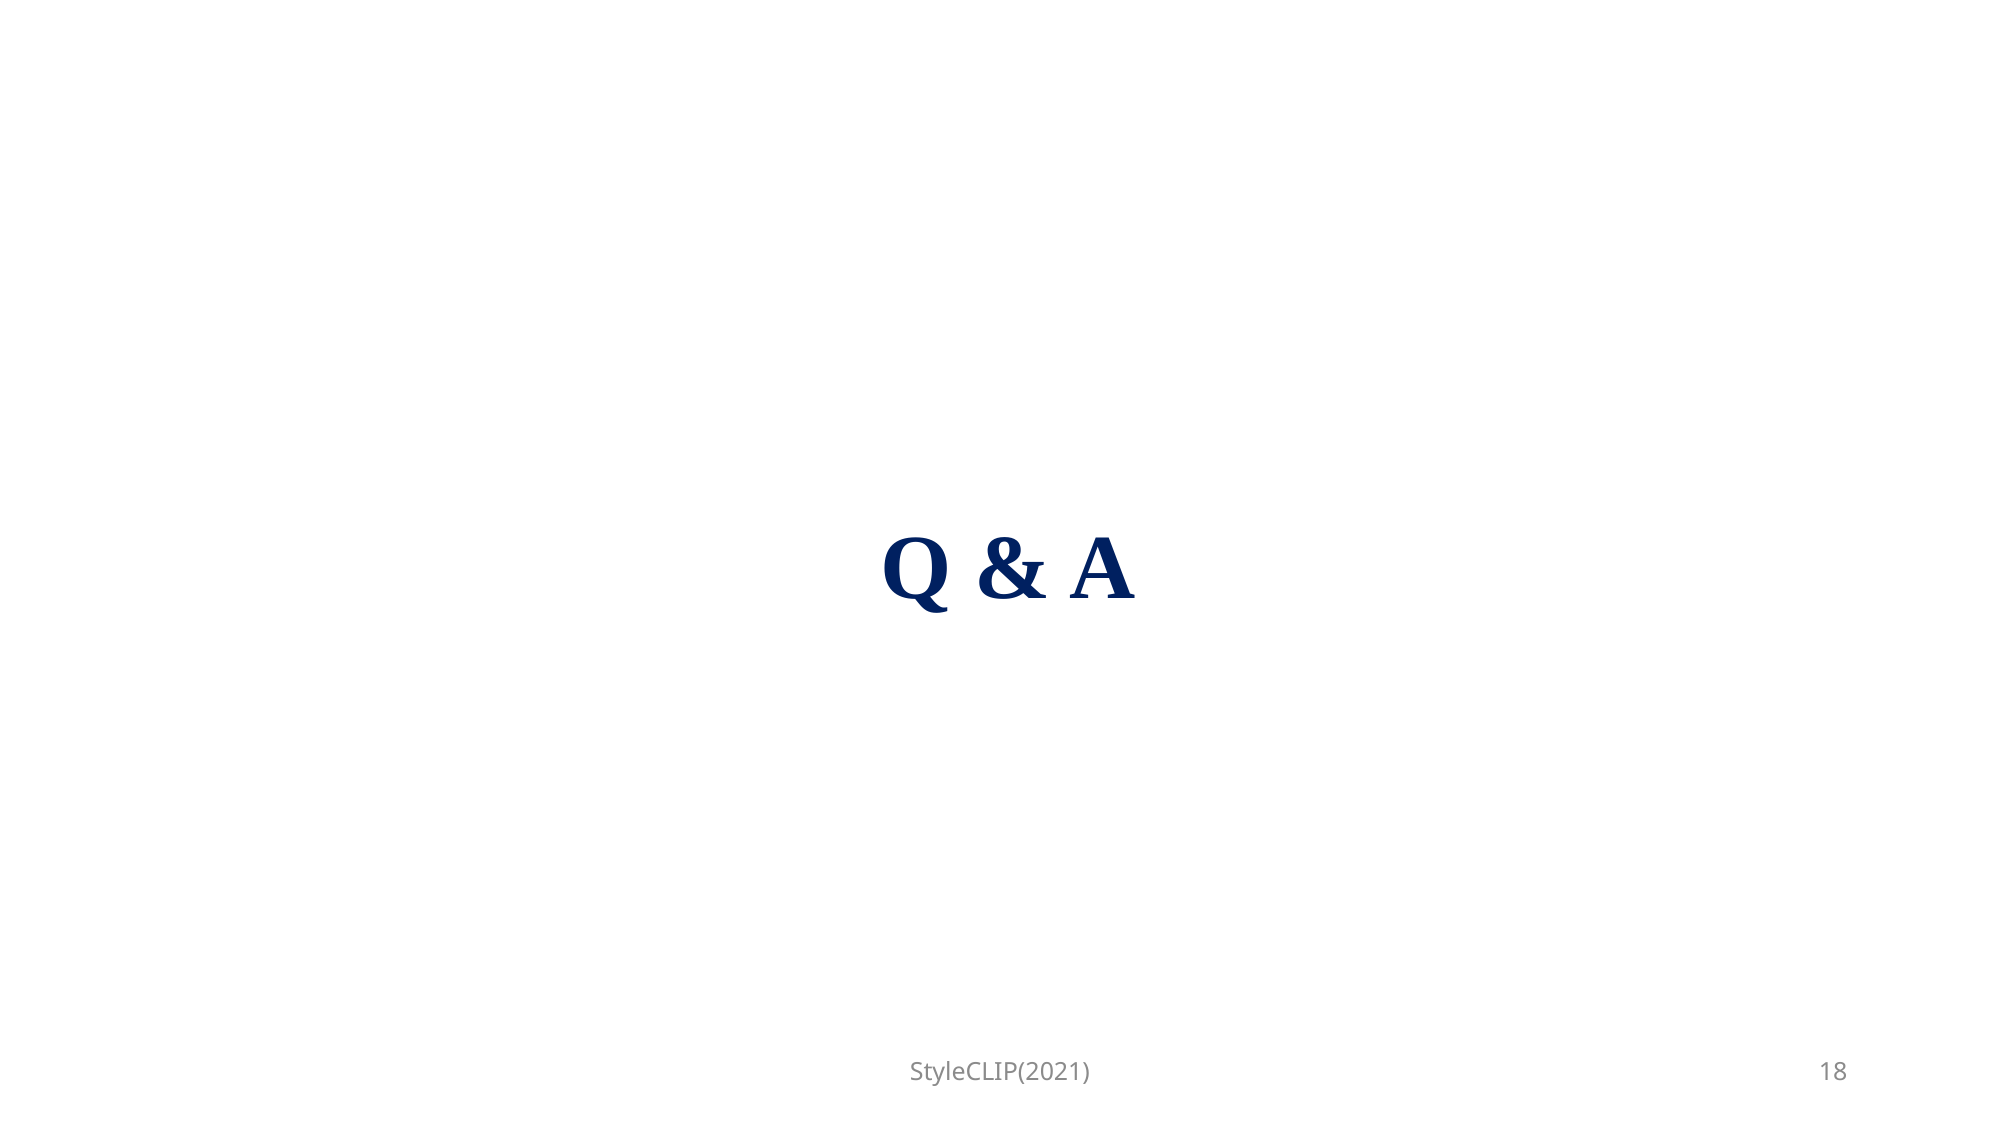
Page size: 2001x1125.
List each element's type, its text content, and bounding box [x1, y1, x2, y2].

footer StyleCLIP(2021) [662, 1042, 1338, 1103]
slide_number 18 [1412, 1042, 1863, 1103]
title Q & A [145, 127, 1871, 1010]
